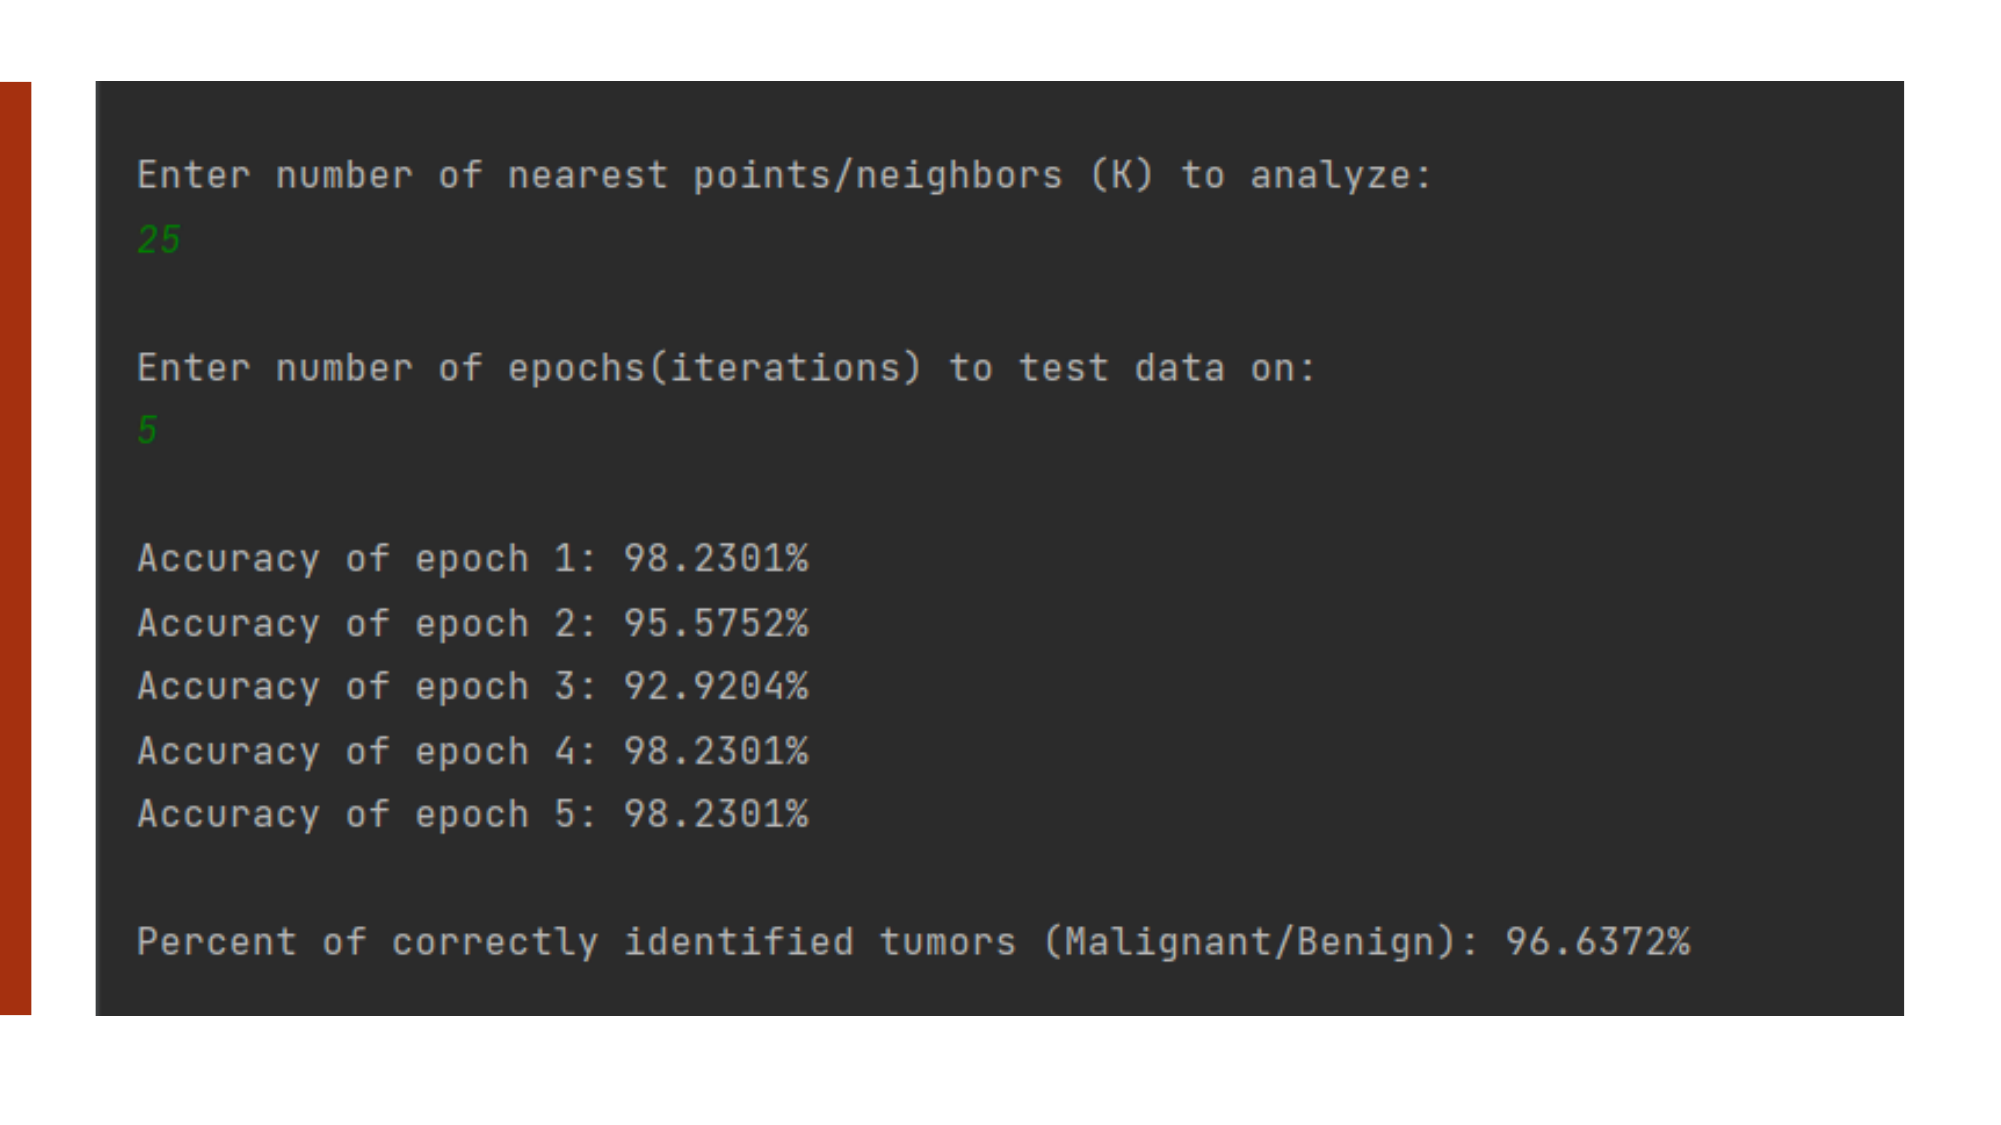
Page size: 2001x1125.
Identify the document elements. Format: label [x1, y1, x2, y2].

text_box [0, 0, 2000, 1125]
text_box [0, 81, 32, 1016]
picture [95, 81, 1905, 1016]
